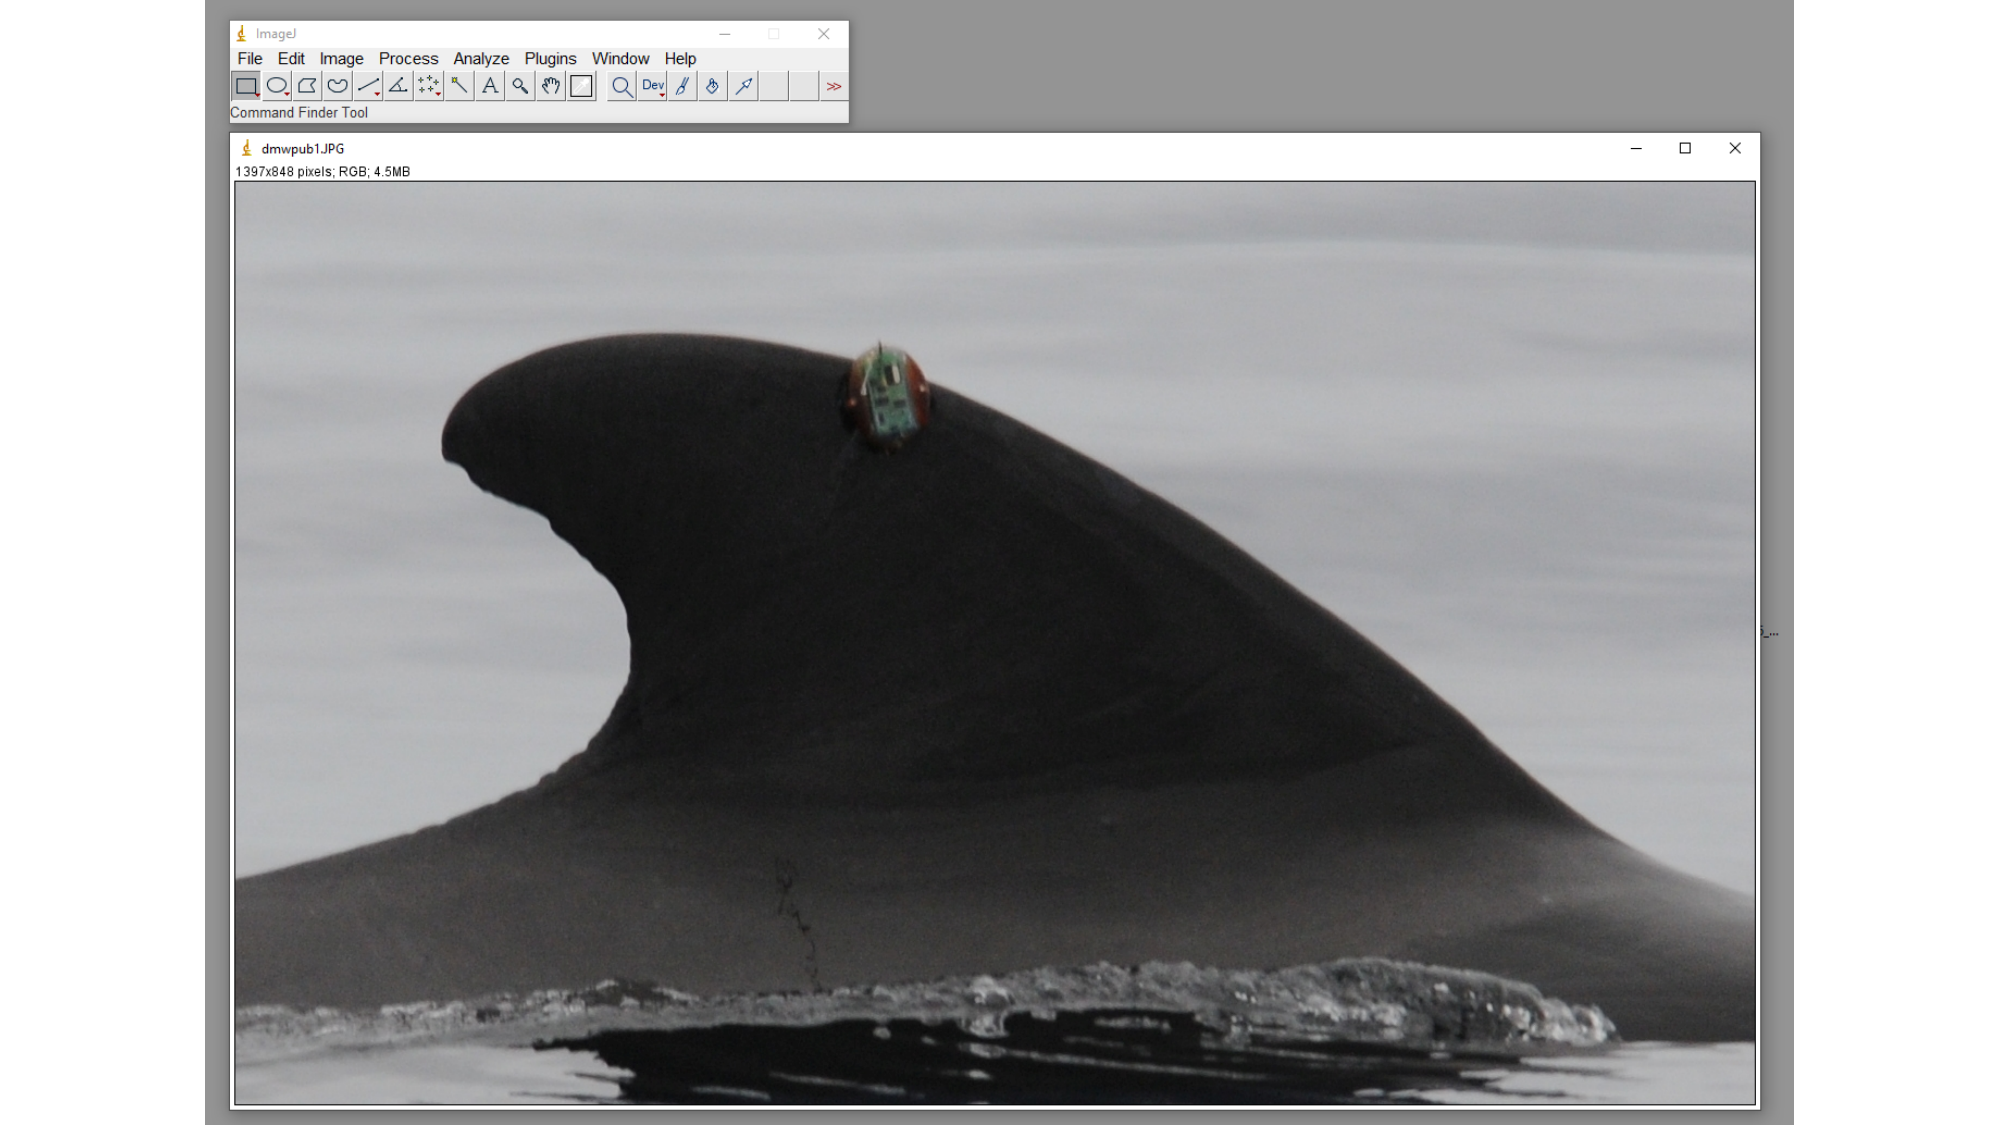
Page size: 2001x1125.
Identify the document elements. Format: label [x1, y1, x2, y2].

picture [205, 0, 1795, 1125]
